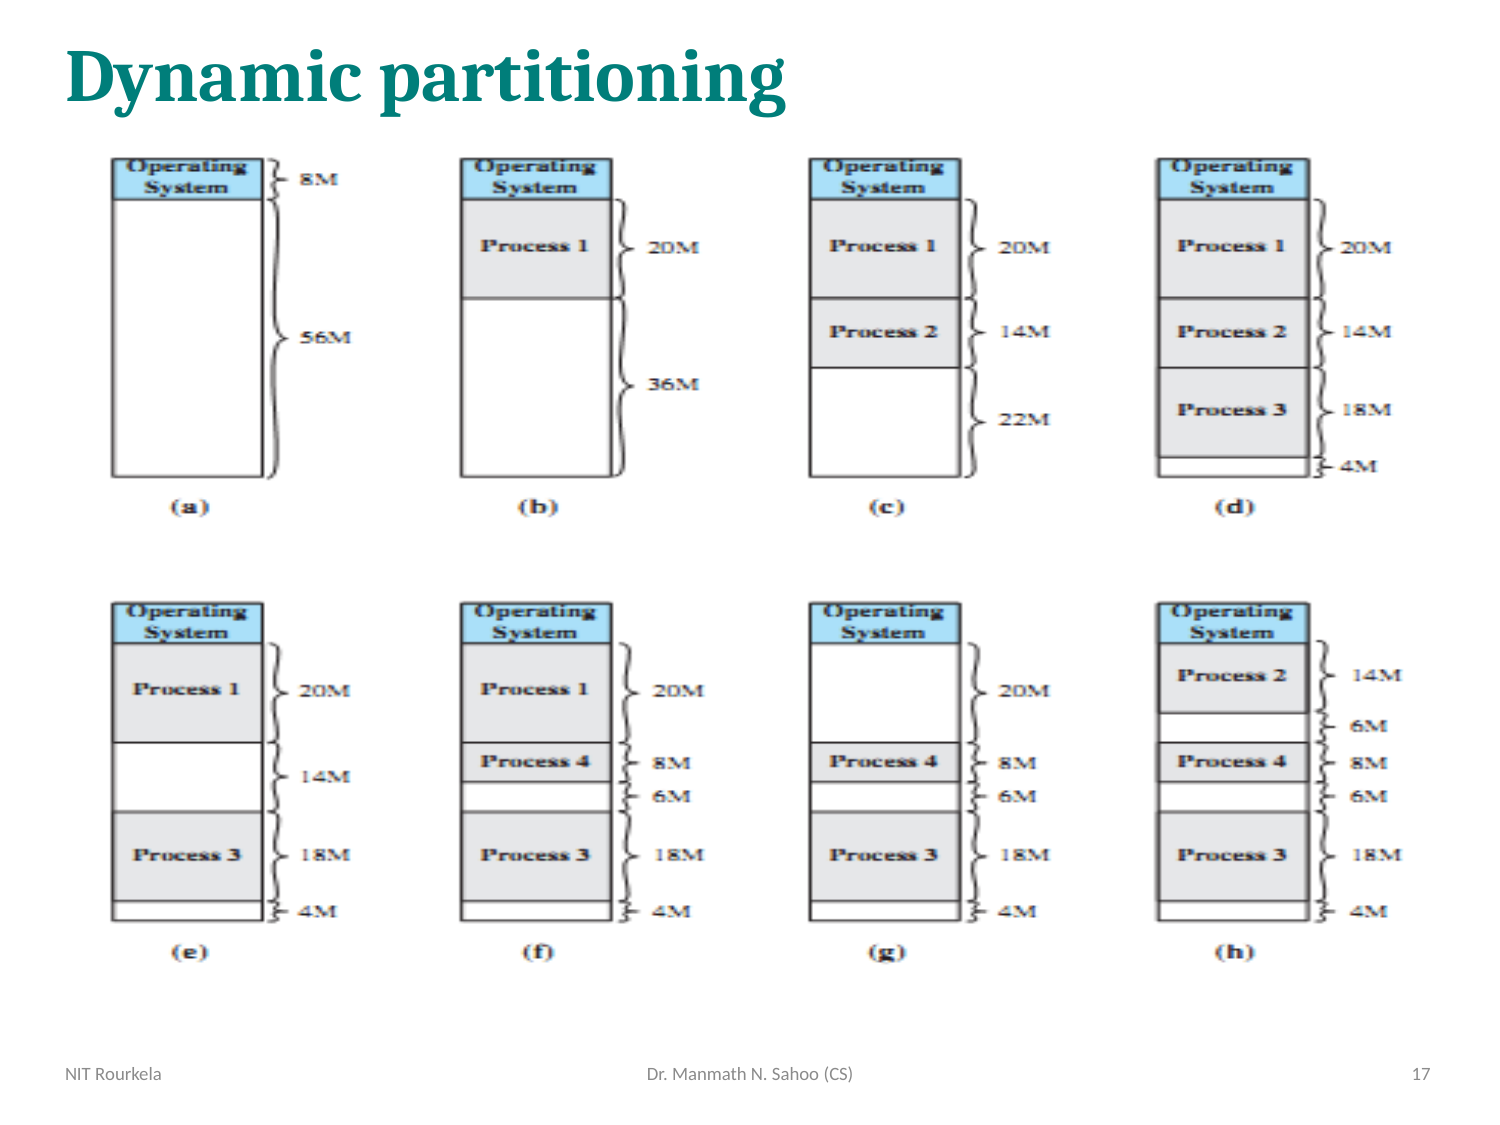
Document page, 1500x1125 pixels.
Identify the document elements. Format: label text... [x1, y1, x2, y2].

slide_number 17 [1089, 1042, 1446, 1103]
title Dynamic partitioning [50, 5, 1446, 149]
picture [63, 131, 1437, 994]
slide_number NIT Rourkela [50, 1042, 441, 1103]
footer Dr. Manmath N. Sahoo (CS) [496, 1042, 1004, 1103]
